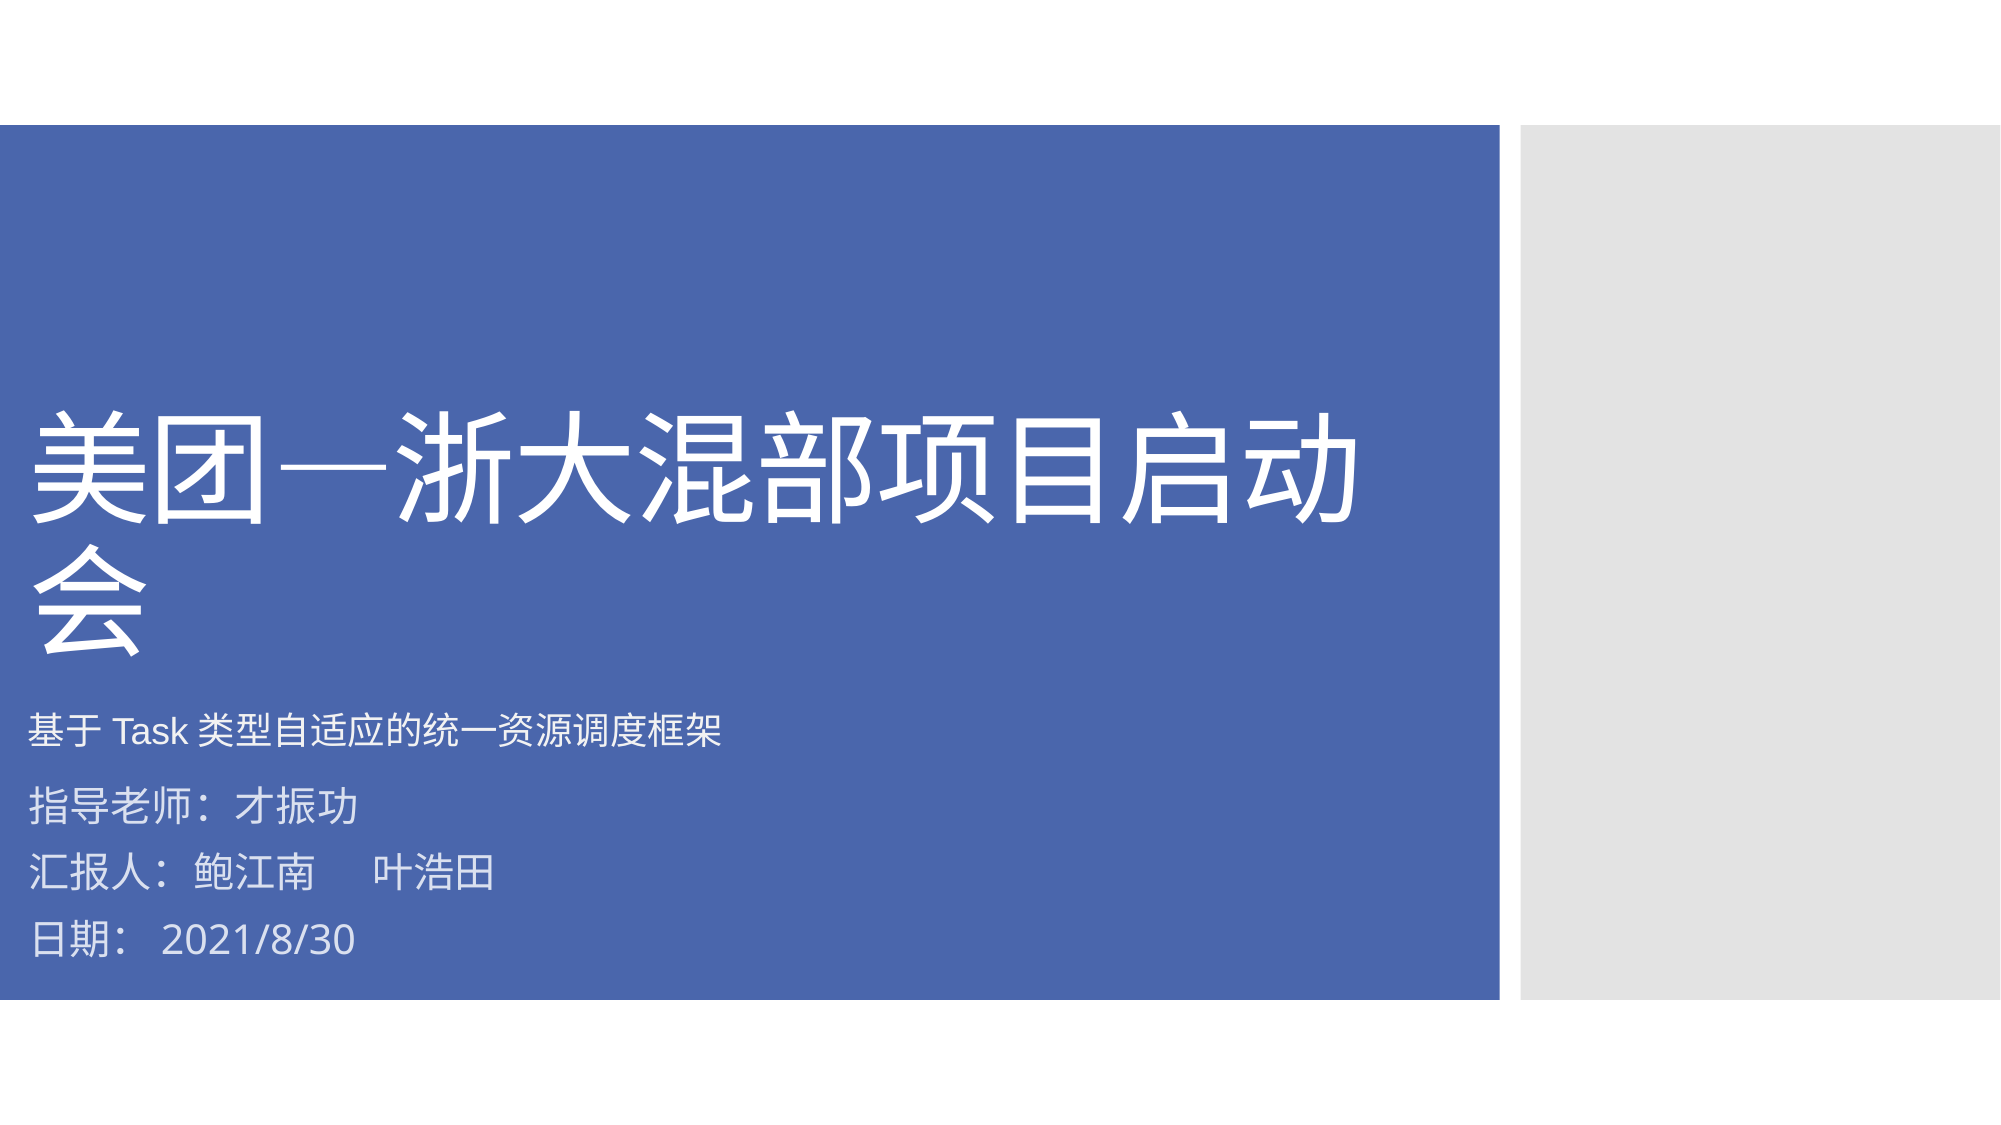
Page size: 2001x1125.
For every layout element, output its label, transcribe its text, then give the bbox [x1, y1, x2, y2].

title 美团—浙大混部项目启动会 [13, 443, 1476, 682]
text_box 基于Task类型自适应的统一资源调度框架 [13, 699, 760, 760]
subtitle 指导老师：才振功 汇报人：鲍江南 叶浩田 日期：2021/8/30 [13, 778, 1267, 972]
